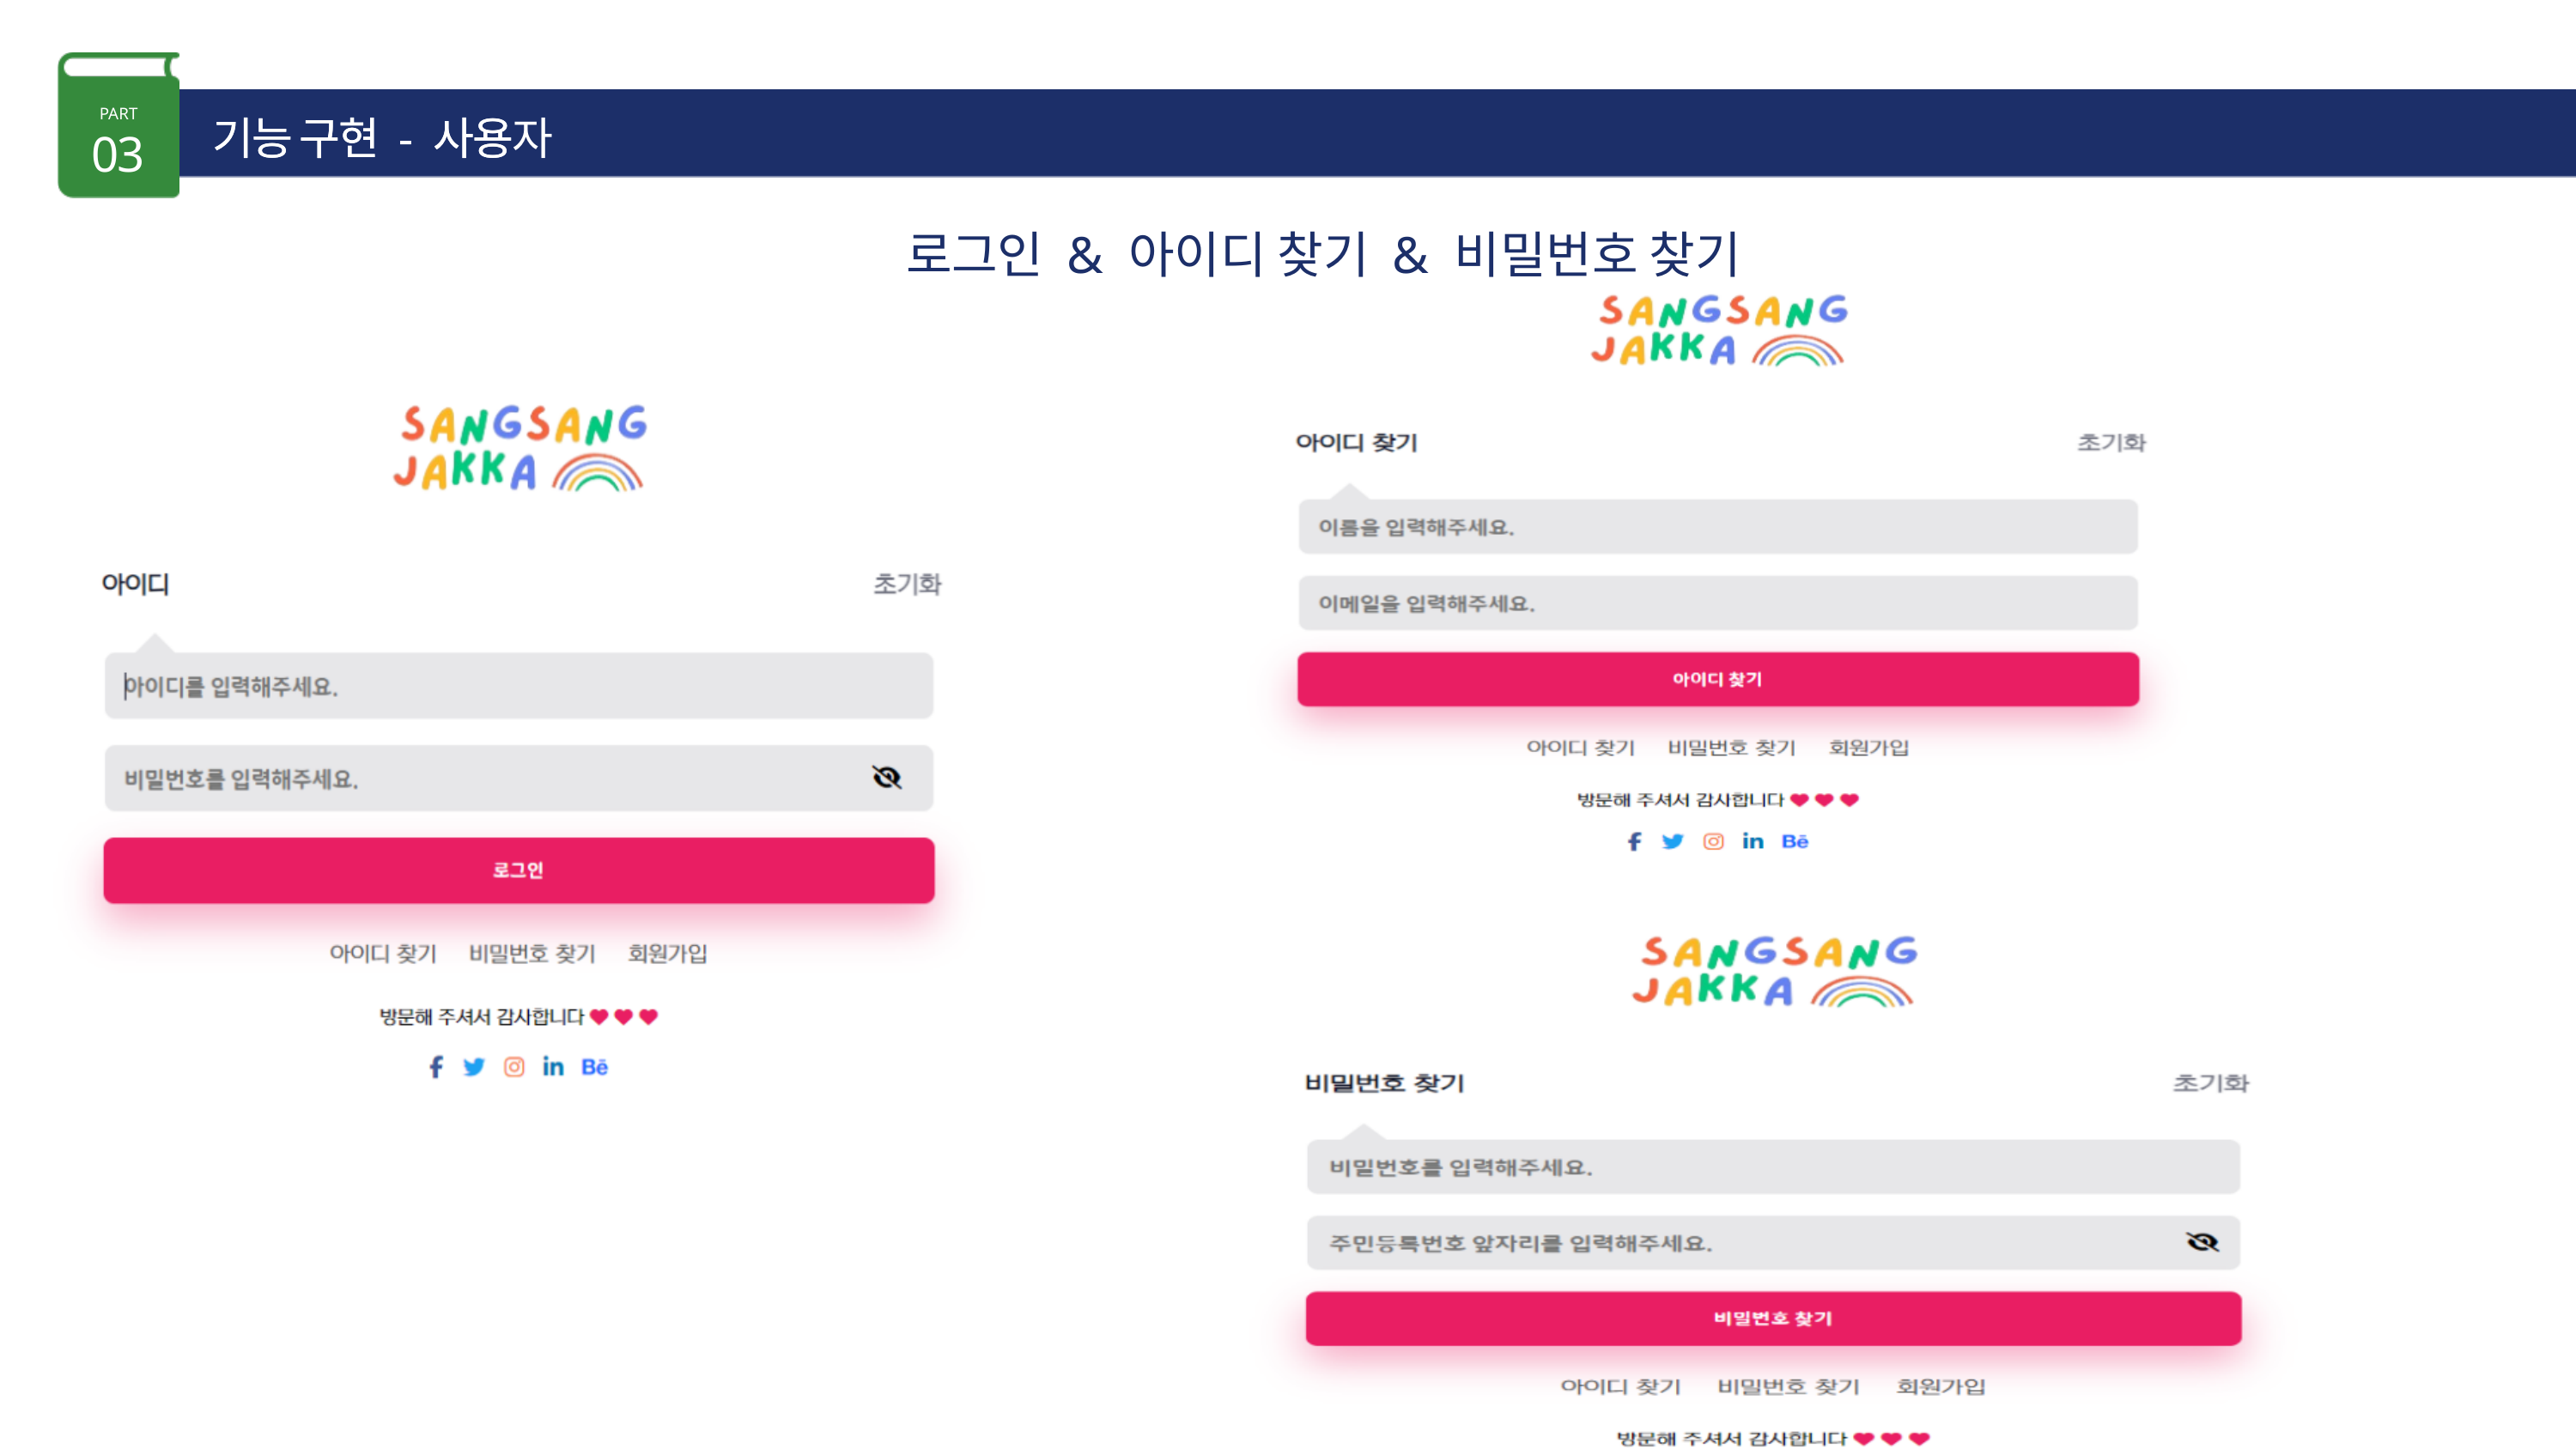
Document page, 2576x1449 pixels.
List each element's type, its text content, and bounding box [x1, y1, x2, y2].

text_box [184, 89, 2576, 178]
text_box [1091, 876, 2465, 1449]
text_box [1091, 217, 2370, 876]
text_box 로그인 & 아이디 찾기 & 비밀번호 찾기 [642, 216, 1091, 289]
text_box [0, 323, 1085, 1194]
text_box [58, 52, 179, 198]
